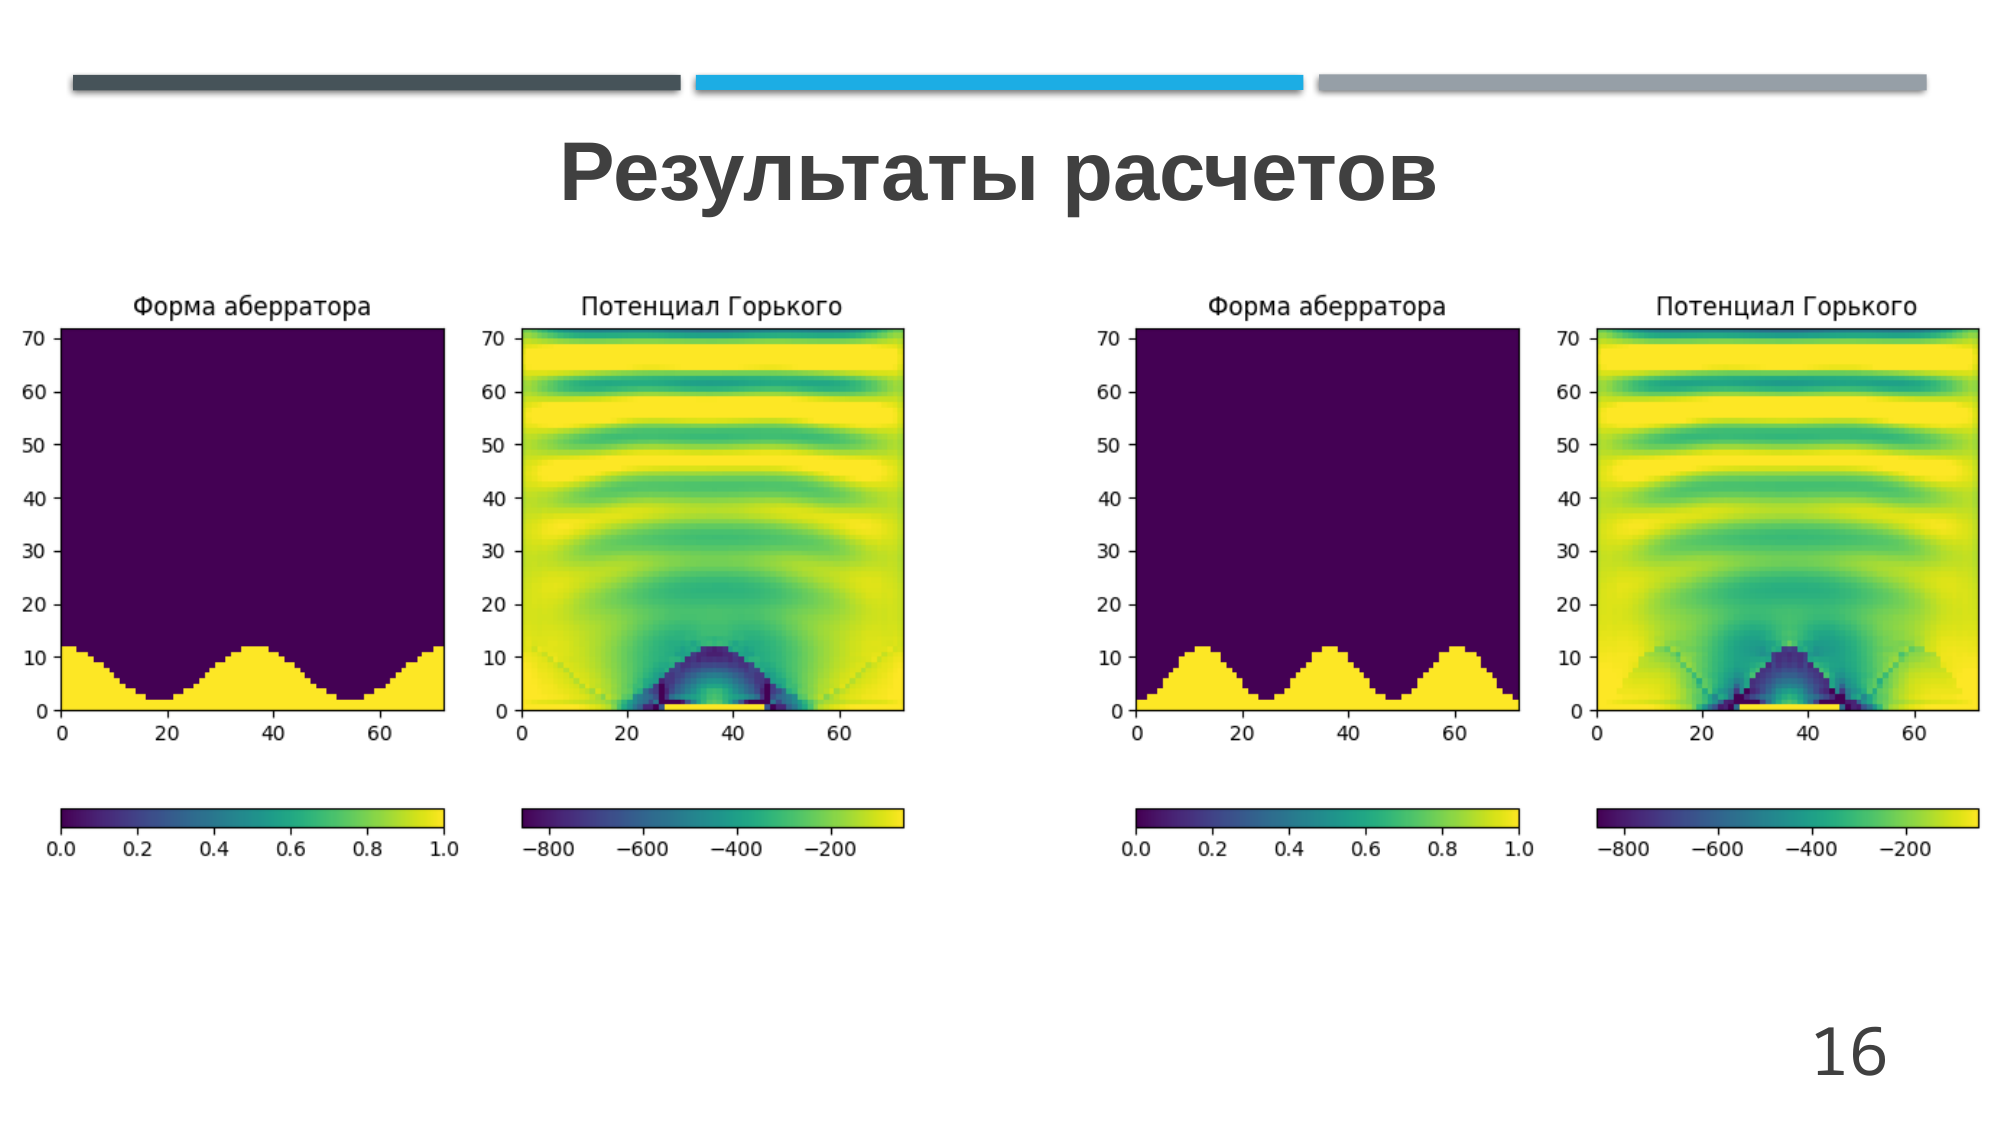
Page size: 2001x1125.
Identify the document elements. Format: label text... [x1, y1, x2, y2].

picture [1075, 233, 2000, 928]
slide_number 16 [1732, 1024, 1905, 1085]
text_box Результаты расчетов [72, 109, 1927, 249]
picture [0, 233, 925, 928]
